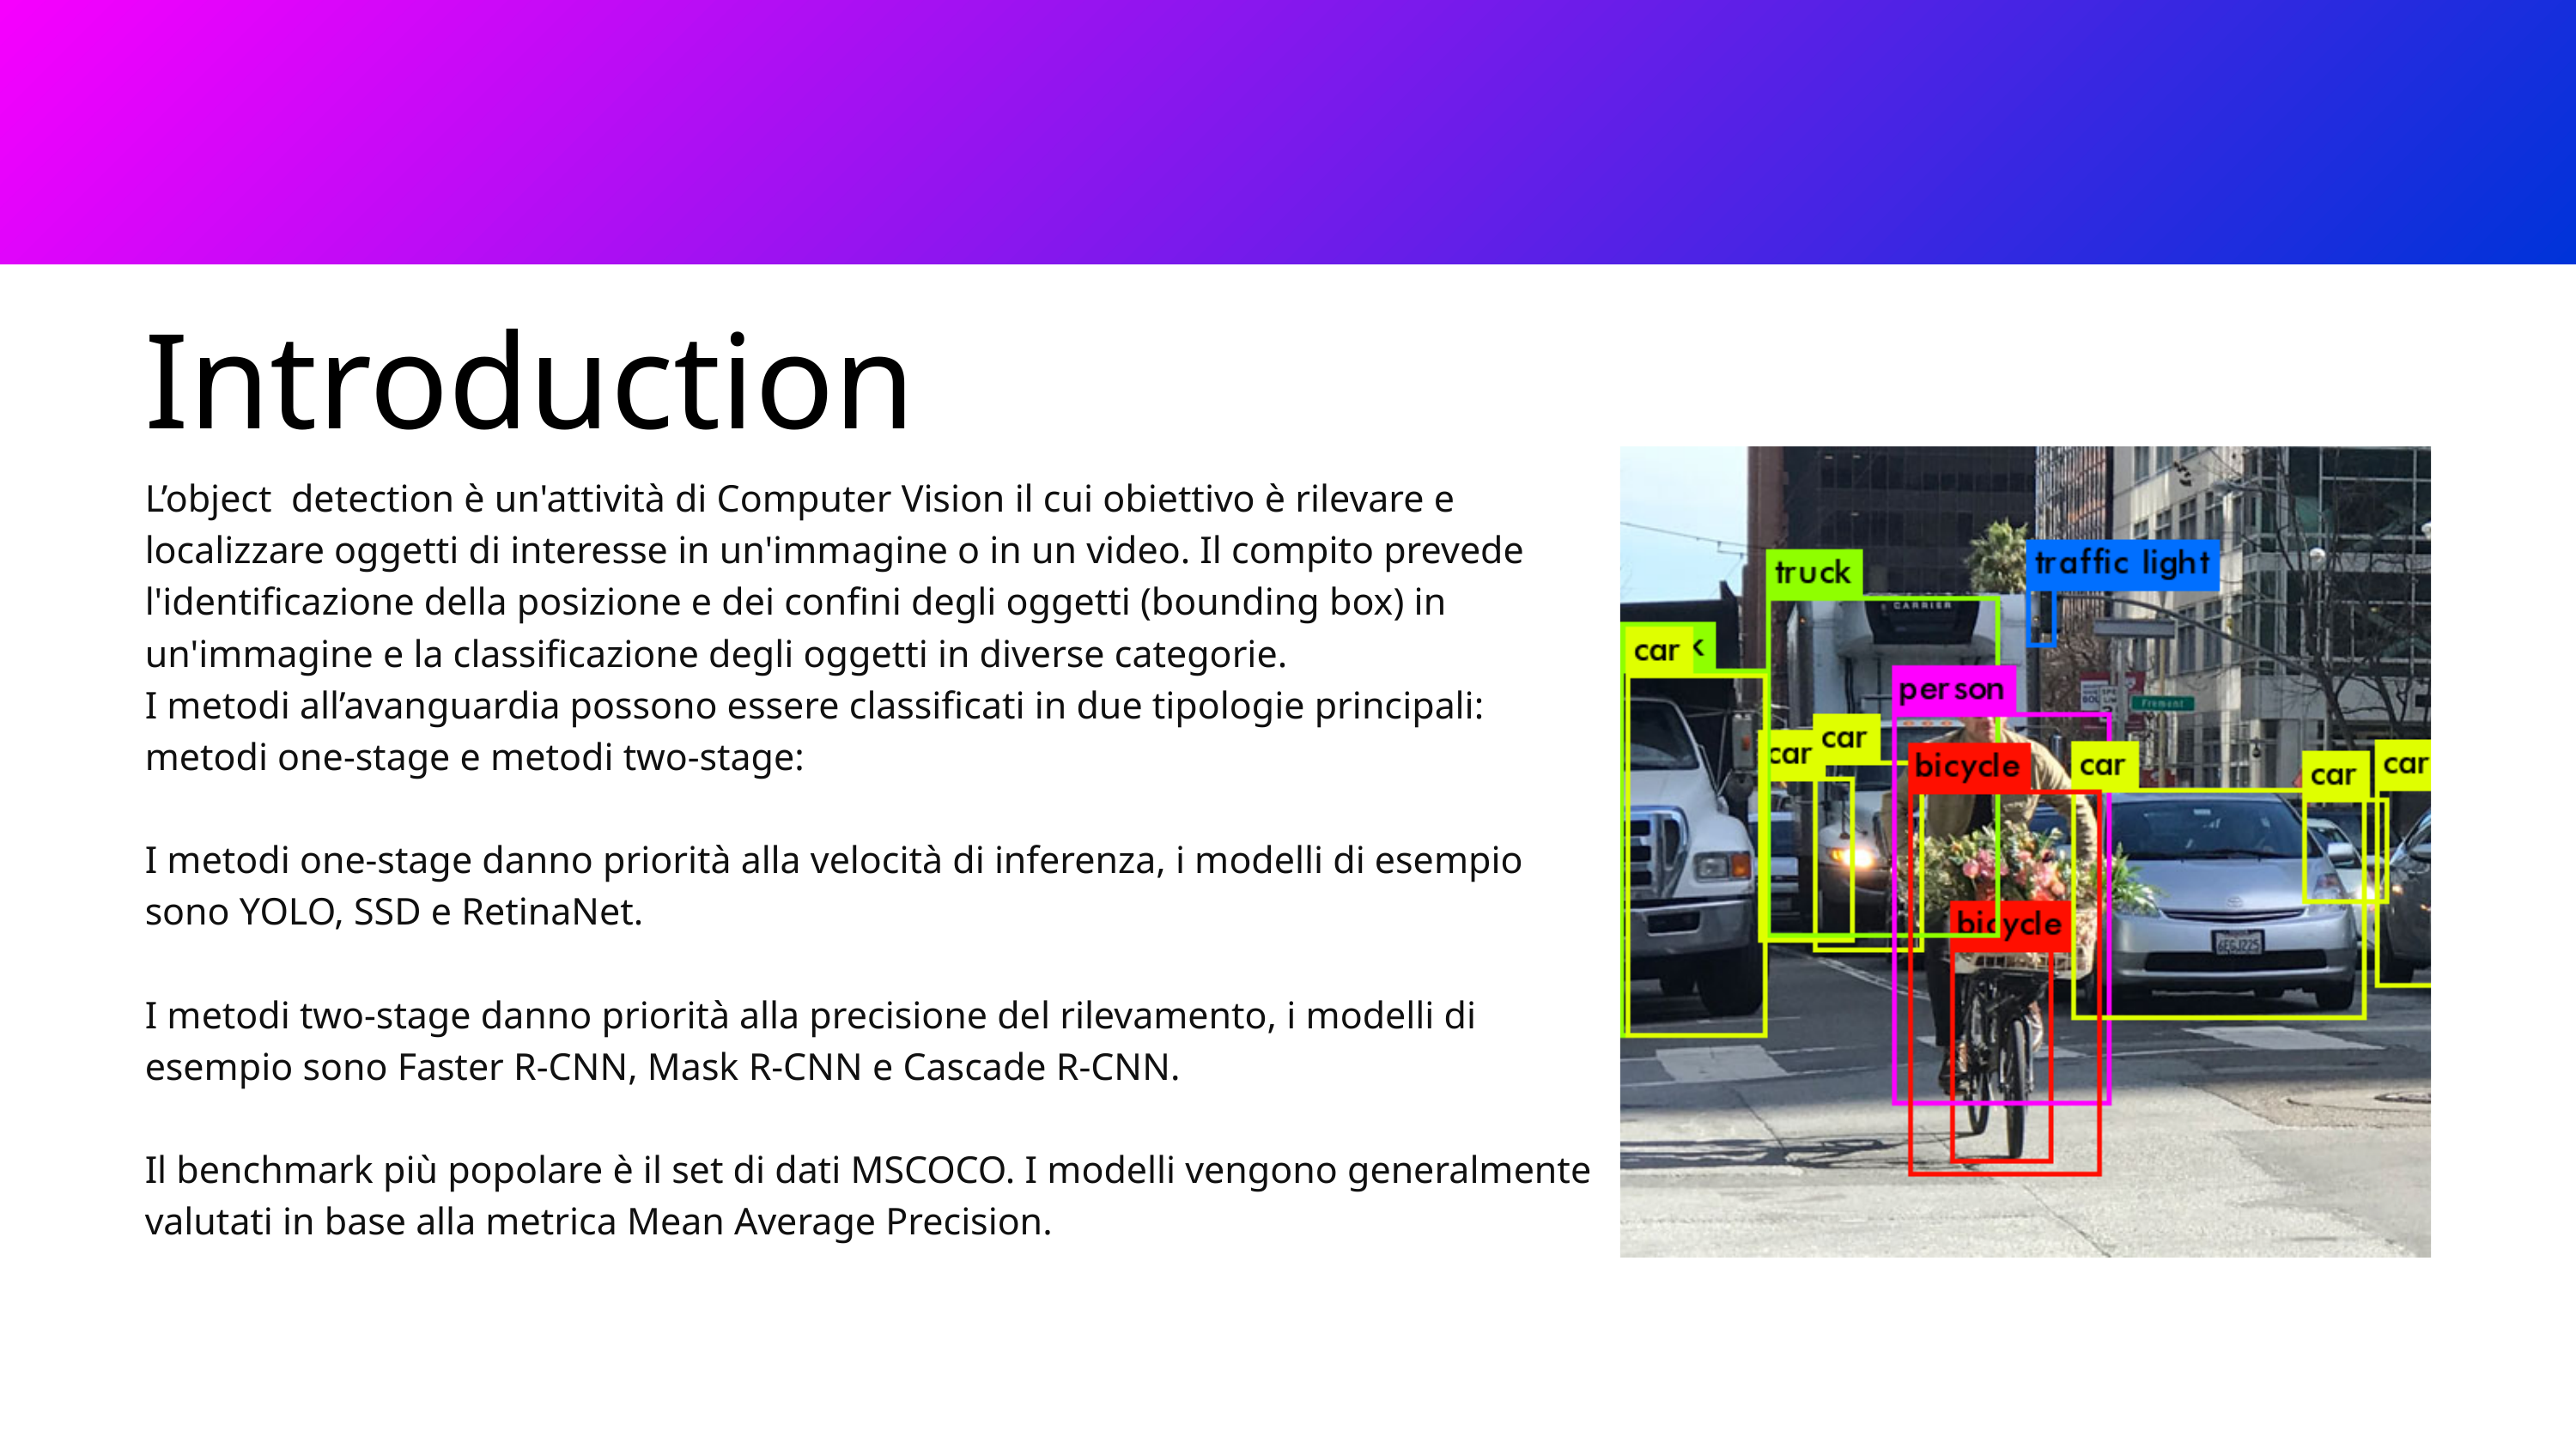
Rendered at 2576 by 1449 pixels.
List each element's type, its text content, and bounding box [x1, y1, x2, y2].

text_box Introduction [144, 274, 1328, 456]
text_box [1619, 446, 2432, 1258]
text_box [0, 0, 2576, 264]
text_box L’object detection è un'attività di Computer Vision il cui obiettivo è rilevare e localizzare oggetti di interesse in un'immagine o in un video. Il compito prevede l'identificazione della posizione e dei confini degli oggetti (bounding box) in un'immagine e la classificazione degli oggetti in diverse categorie. I metodi all’avanguardia possono essere classificati in due tipologie principali: metodi one-stage e metodi two-stage: I metodi one-stage danno priorità alla velocità di inferenza, i modelli di esempio sono YOLO, SSD e RetinaNet. I metodi two-stage danno priorità alla precisione del rilevamento, i modelli di esempio sono Faster R-CNN, Mask R-CNN e Cascade R-CNN. Il benchmark più popolare è il set di dati MSCOCO. I modelli vengono generalmente valutati in base alla metrica Mean Average Precision. [144, 467, 1604, 1243]
